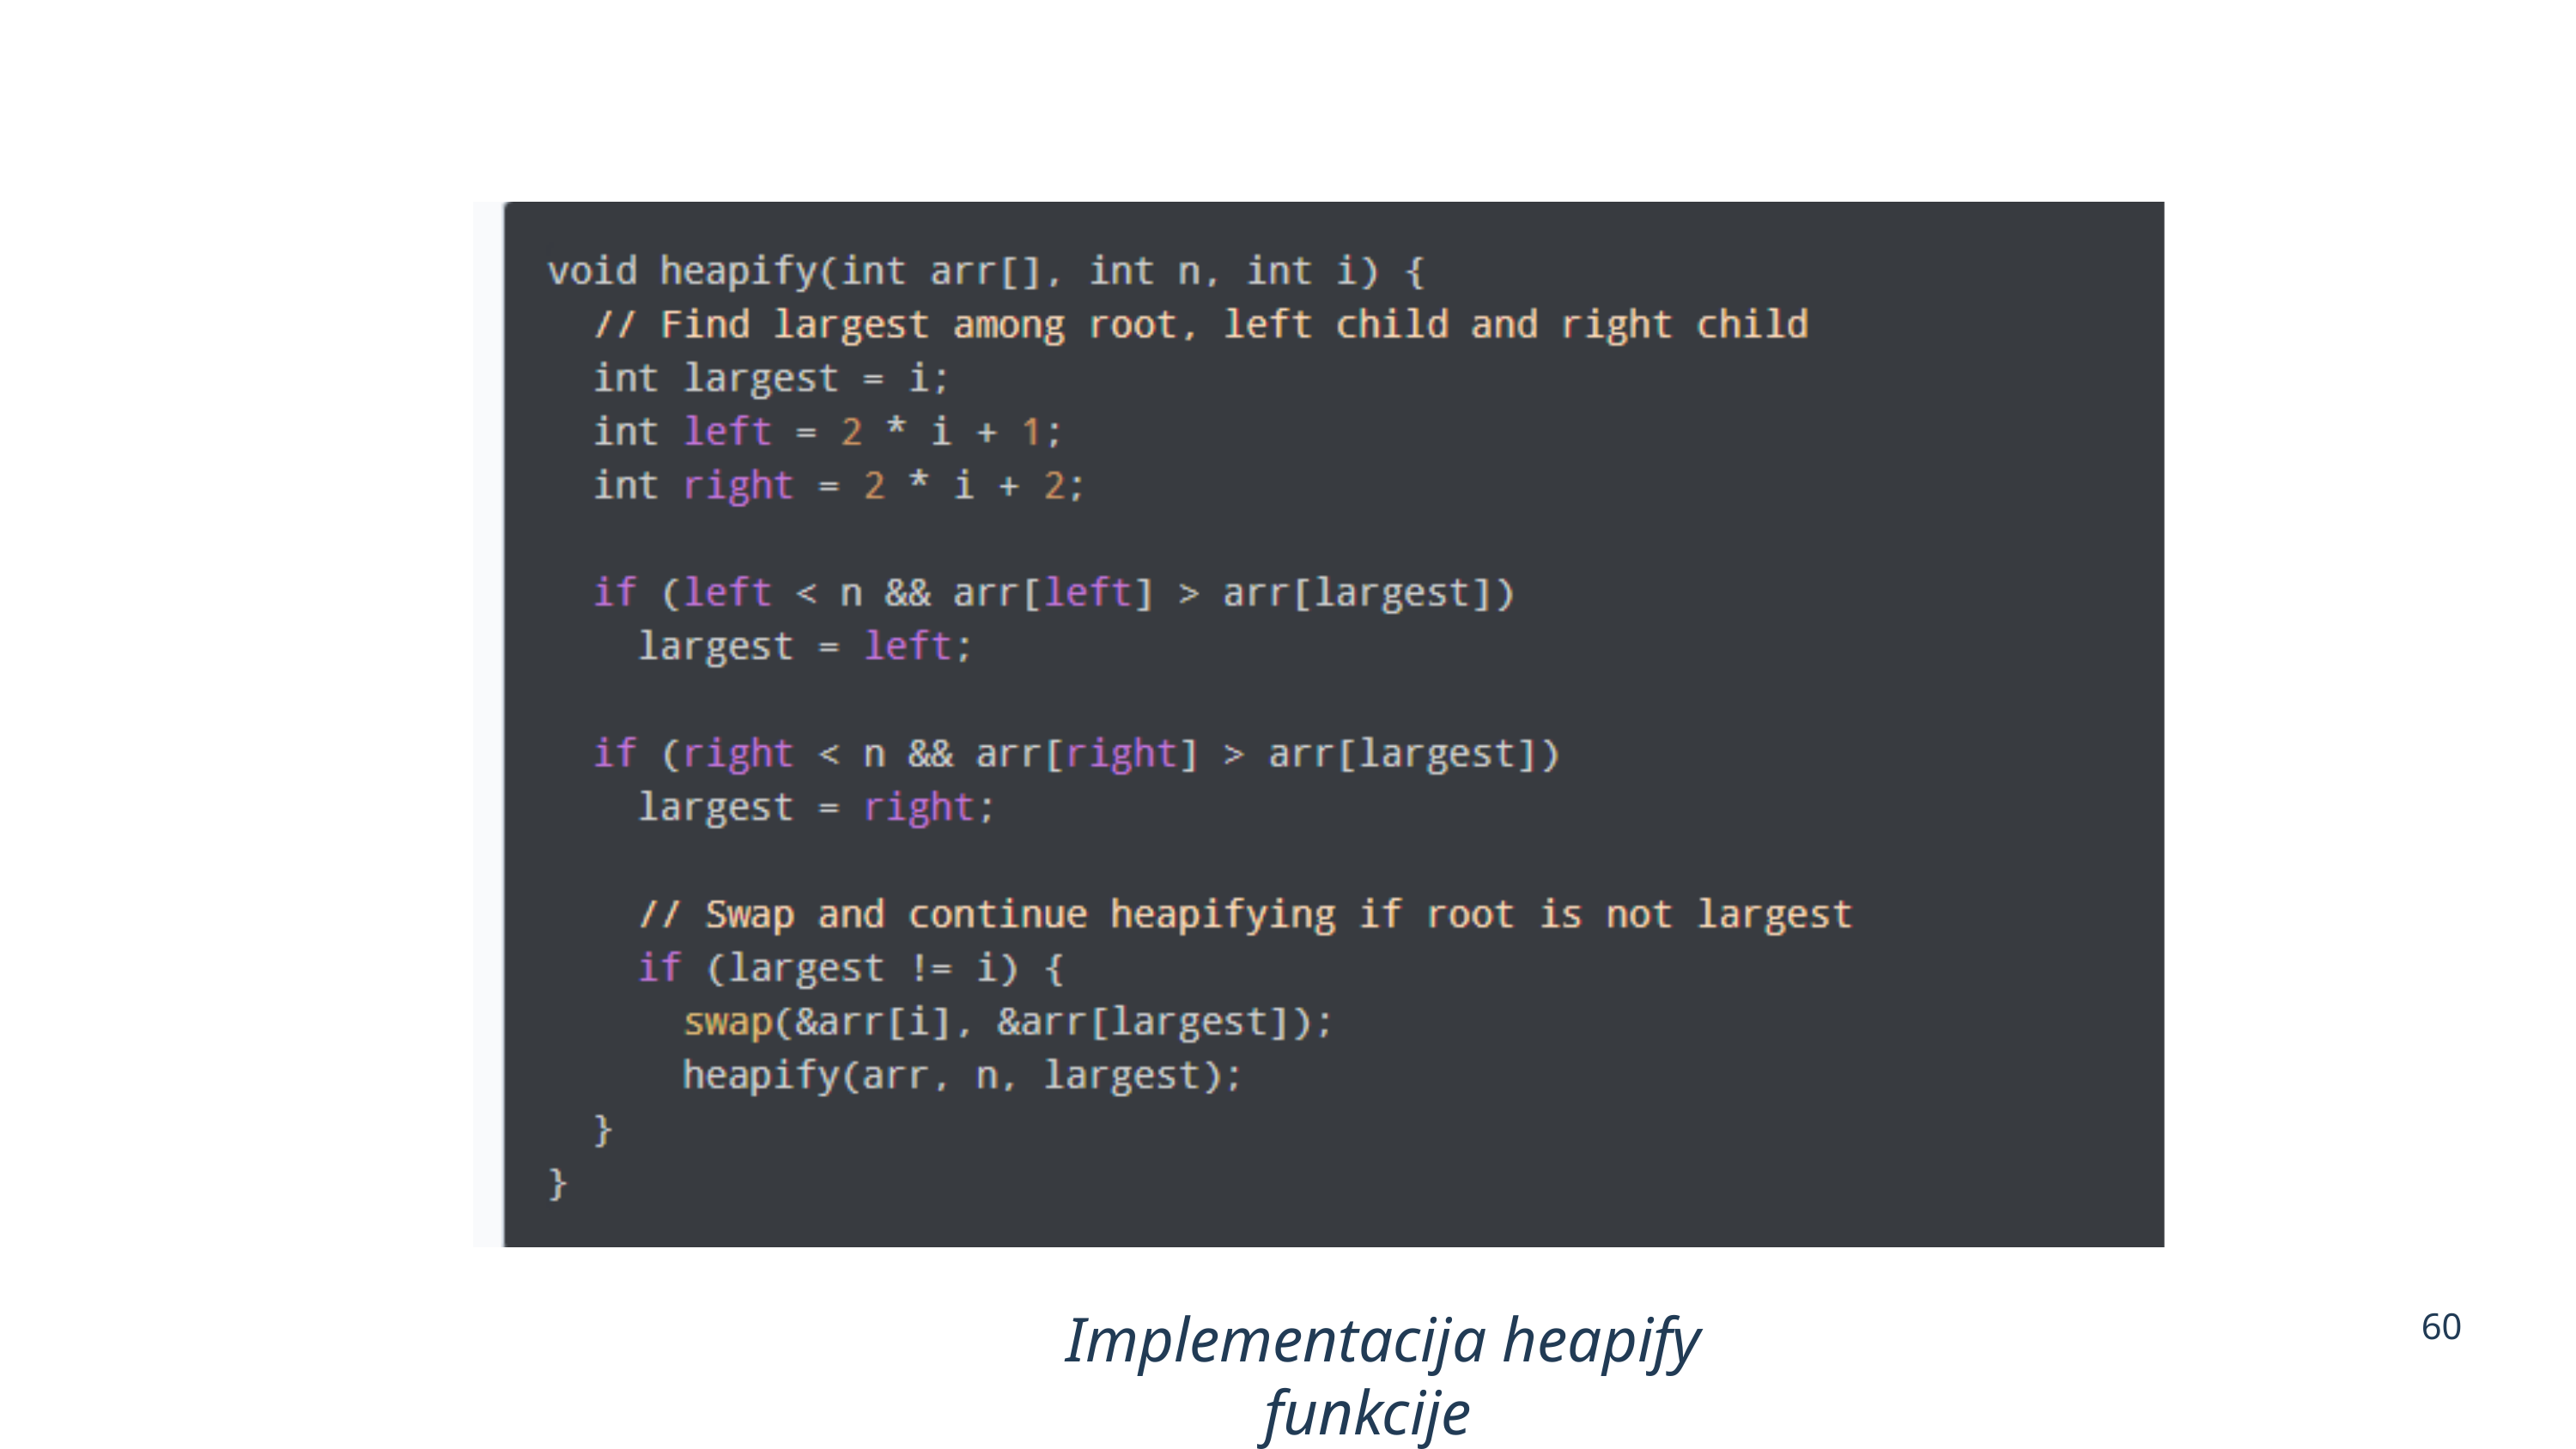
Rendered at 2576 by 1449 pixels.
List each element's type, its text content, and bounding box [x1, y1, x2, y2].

text_box Implementacija heapify funkcije [936, 1300, 1815, 1447]
text_box [473, 202, 2165, 1247]
text_box 60 [2421, 1296, 2463, 1348]
